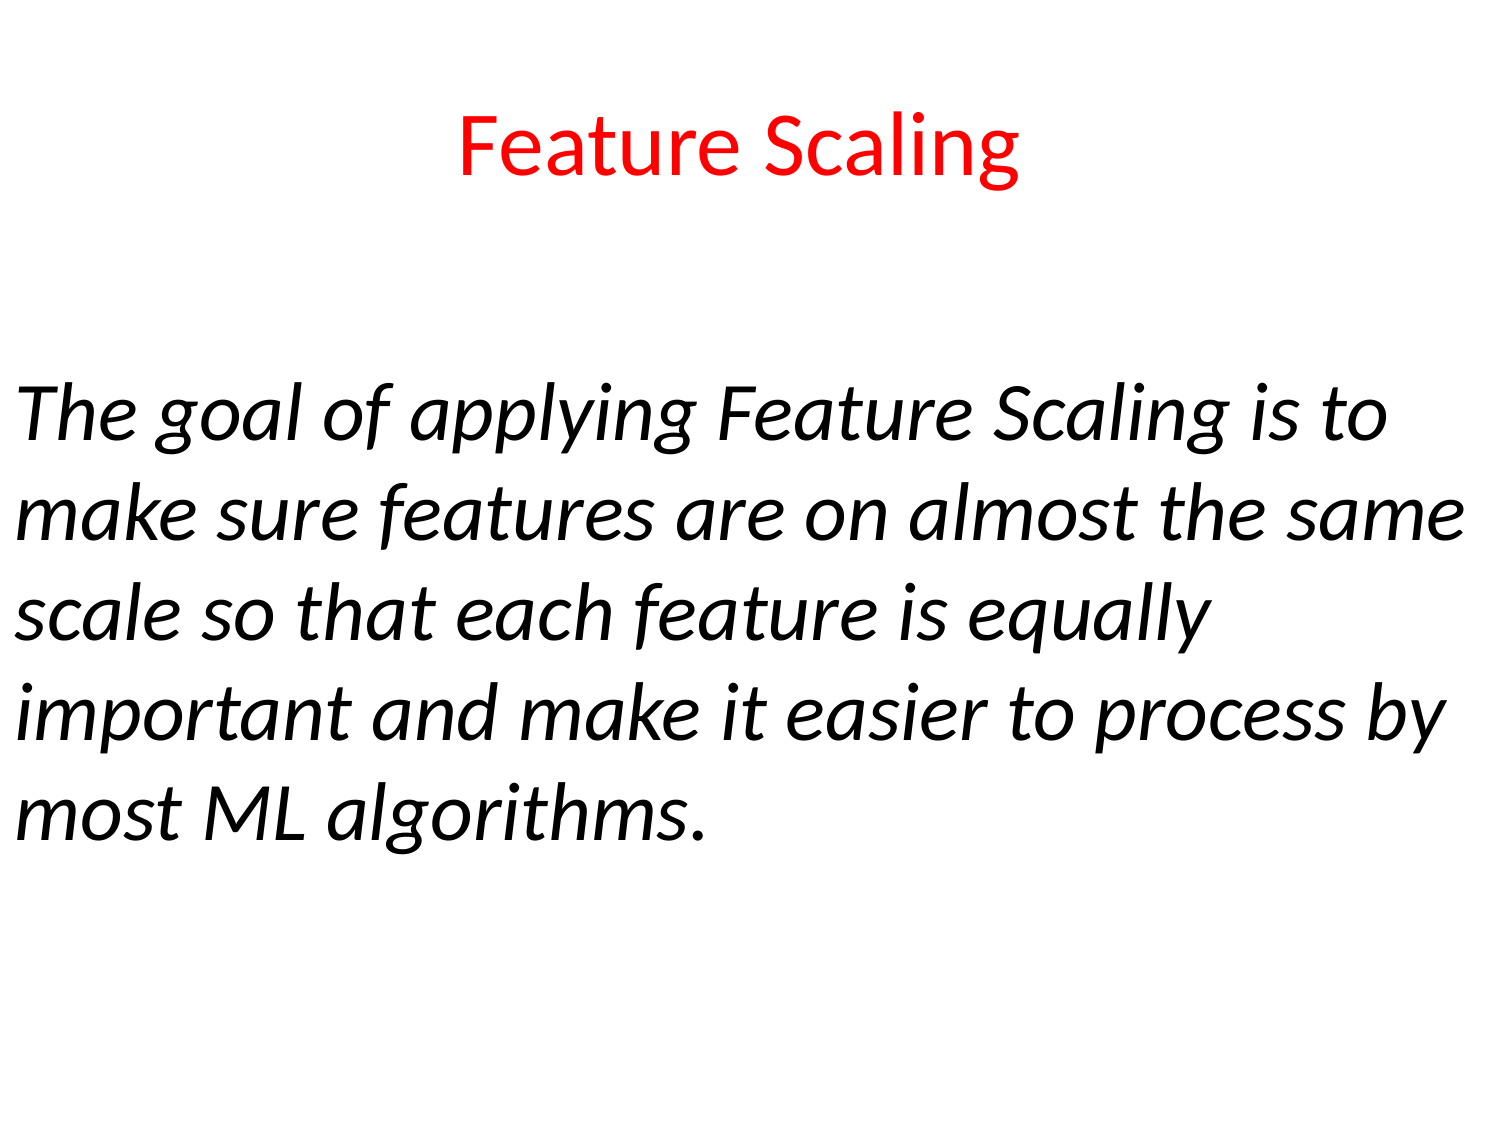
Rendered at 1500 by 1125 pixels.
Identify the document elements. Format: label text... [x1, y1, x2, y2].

text_box The goal of applying Feature Scaling is to make sure features are on almost the same scale so that each feature is equally important and make it easier to process by most ML algorithms. [0, 350, 1500, 865]
title Feature Scaling [75, 45, 1425, 233]
